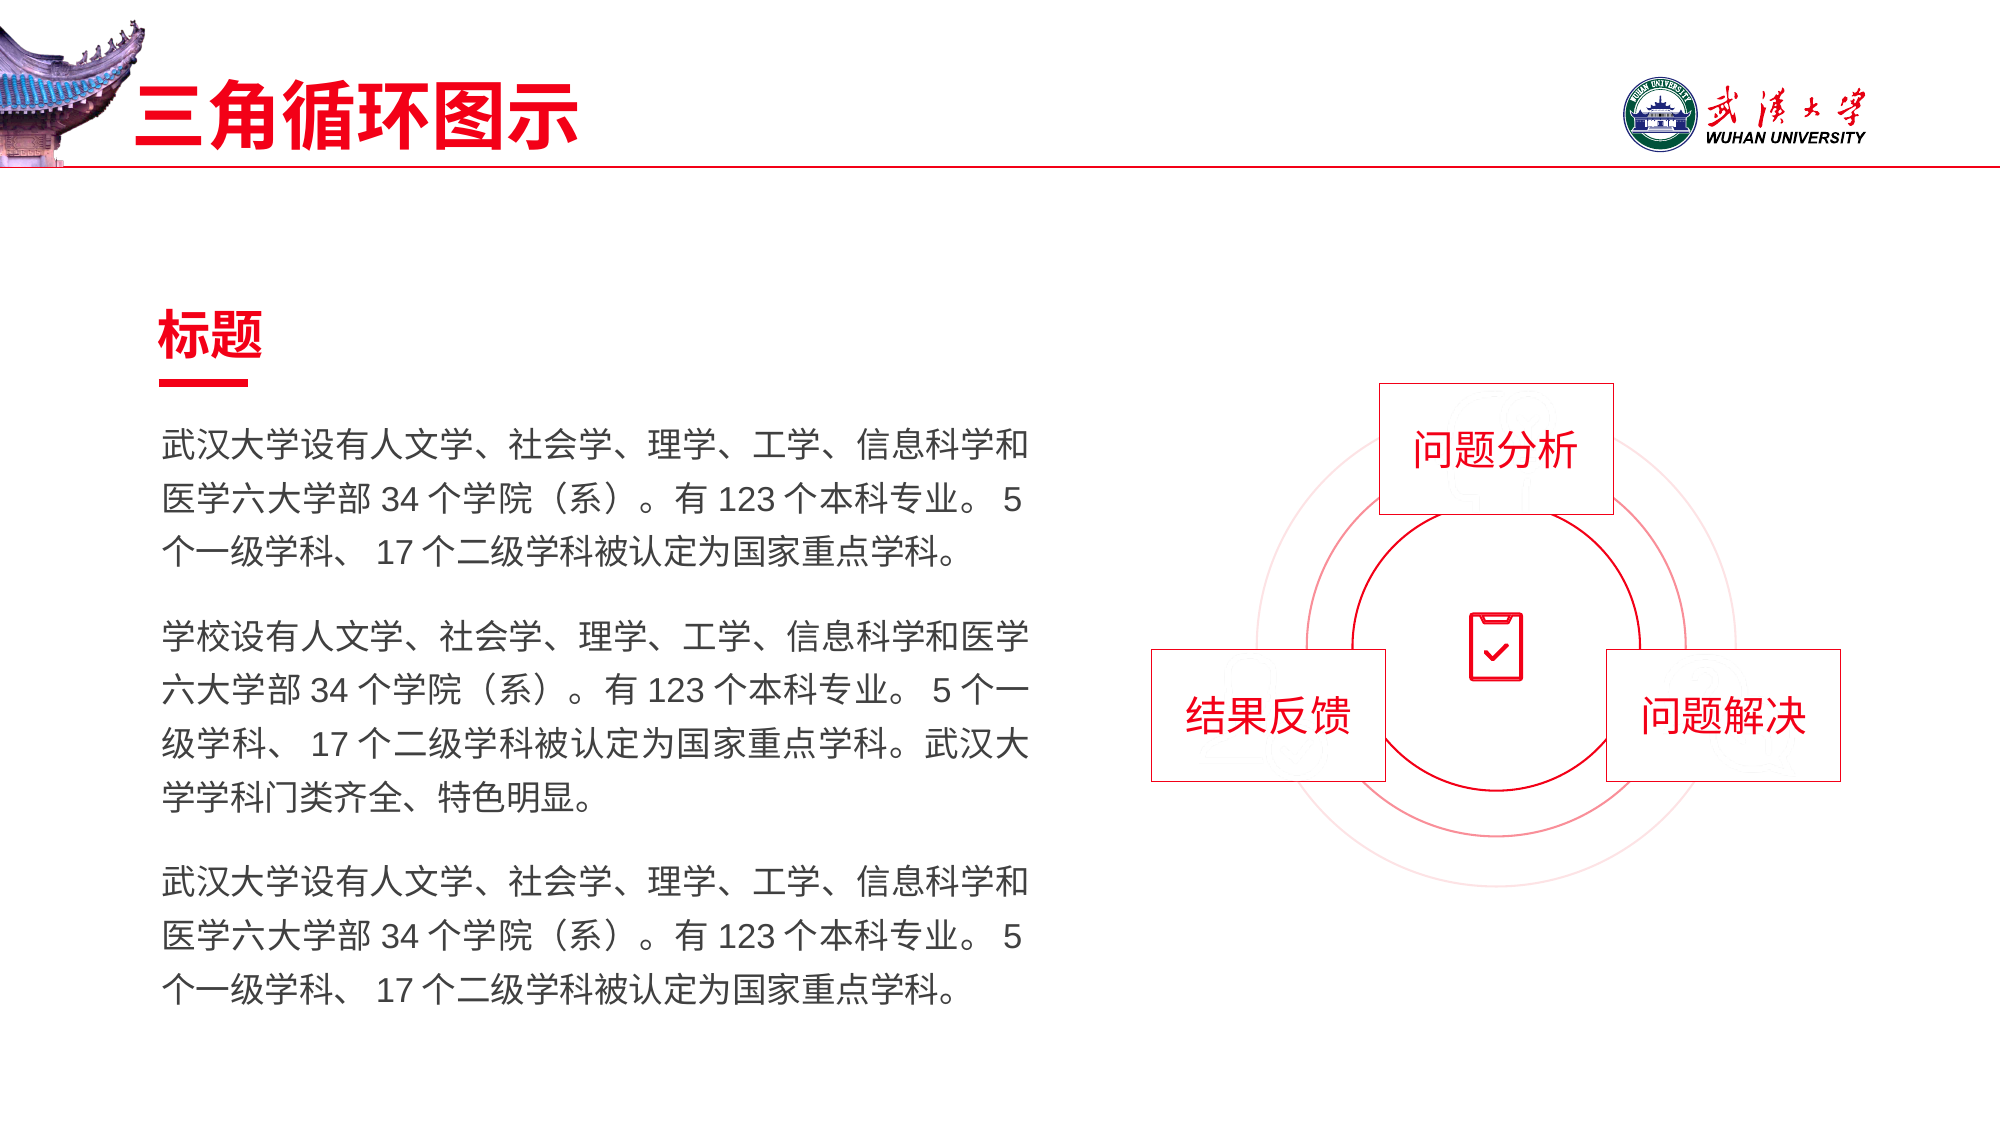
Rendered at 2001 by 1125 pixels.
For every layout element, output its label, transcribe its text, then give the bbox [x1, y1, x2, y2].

picture [0, 9, 158, 167]
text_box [1151, 383, 1841, 887]
text_box 武汉大学设有人文学、社会学、理学、工学、信息科学和医学六大学部34个学院（系）。有123个本科专业。5个一级学科、17个二级学科被认定为国家重点学科。 学校设有人文学、社会学、理学、工学、信息科学和医学六大学部34个学院（系）。有123个本科专业。5个一级学科、17个二级学科被认定为国家重点学科。武汉大学学科门类齐全、特色明显。 武汉大学设有人文学、社会学、理学、工学、信息科学和医学六大学部34个学院（系）。有123个本科专业。5个一级学科、17个二级学科被认定为国家重点学科。 [131, 402, 1060, 1024]
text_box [1470, 613, 1523, 681]
picture [1199, 652, 1329, 782]
text_box 标题 [145, 275, 1060, 374]
picture [1663, 649, 1796, 782]
title 三角循环图示 [131, 64, 1604, 174]
picture [1427, 383, 1565, 521]
